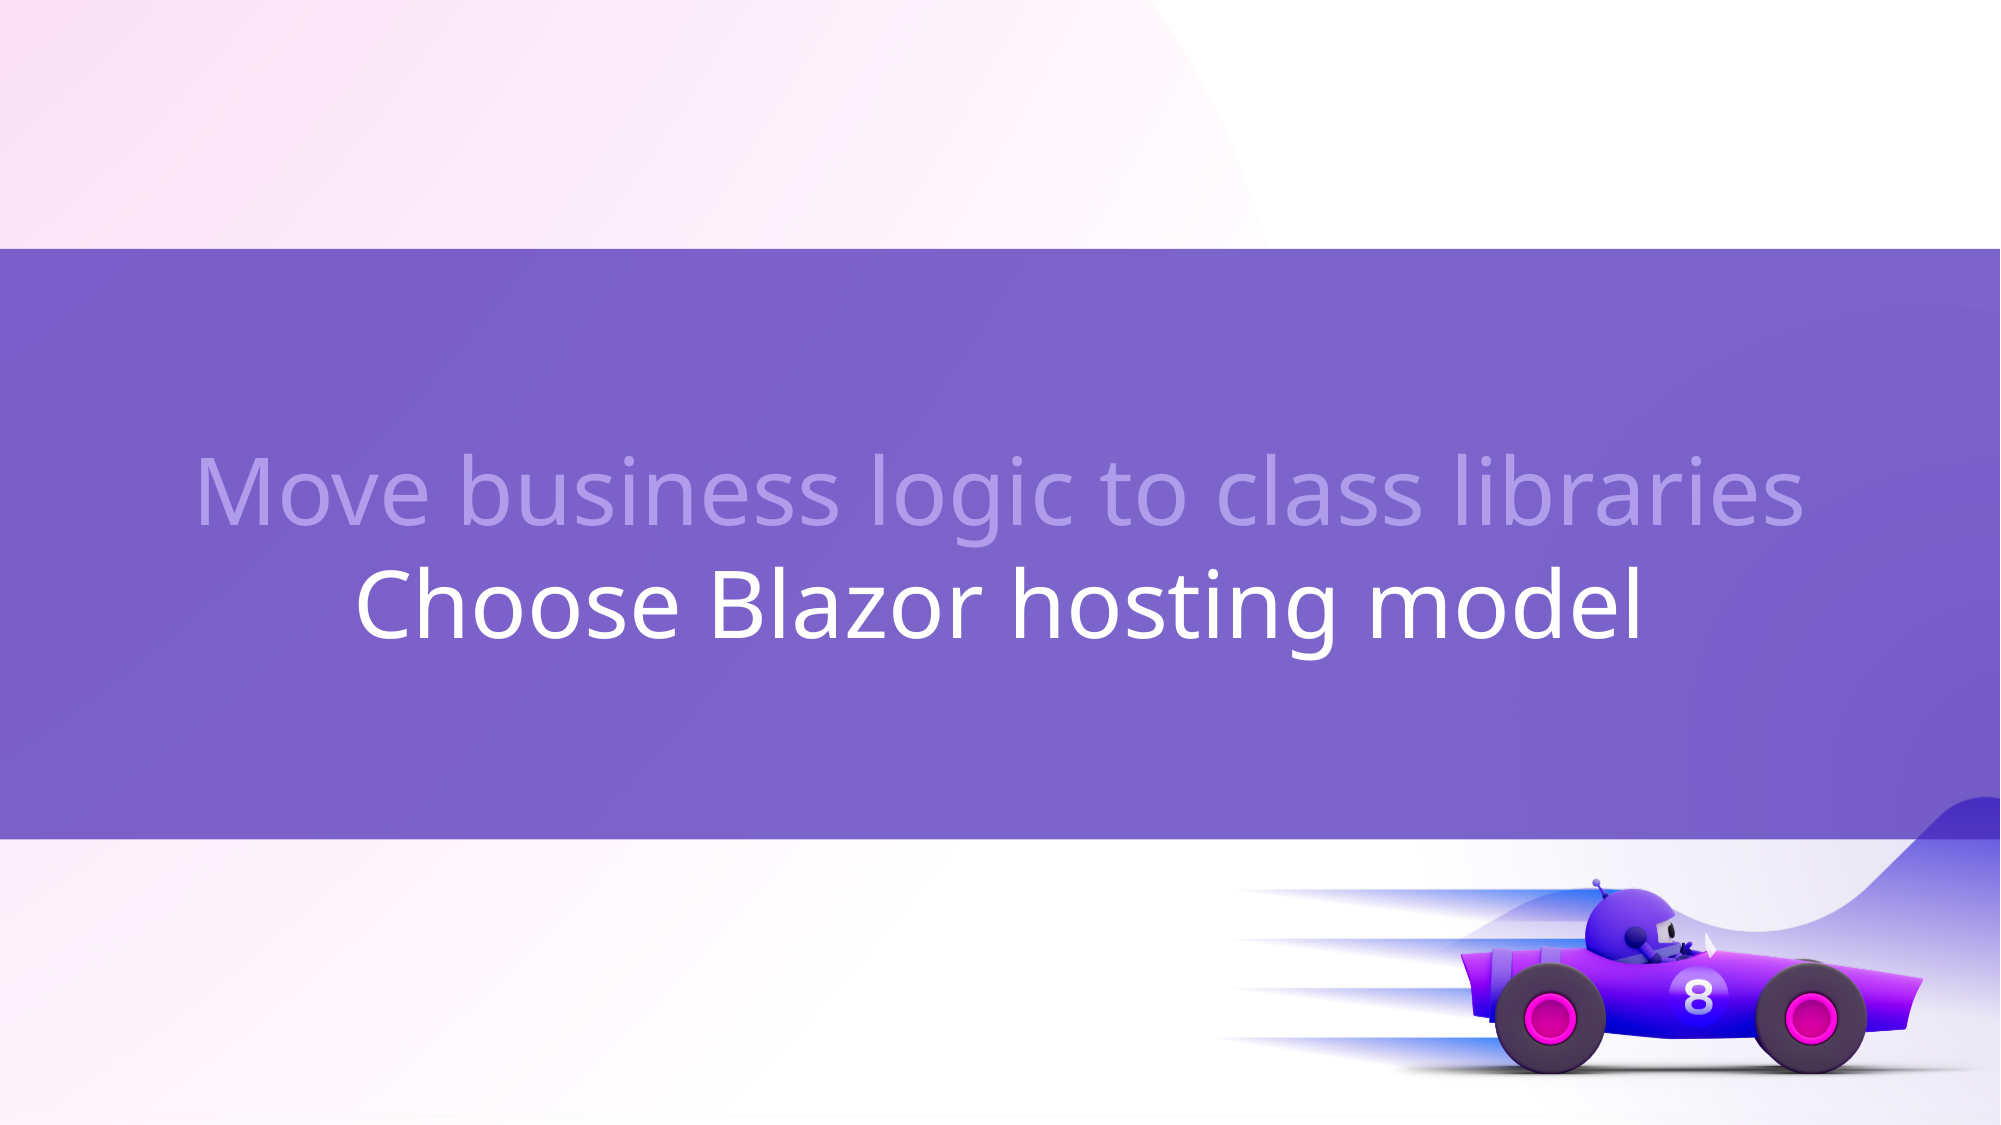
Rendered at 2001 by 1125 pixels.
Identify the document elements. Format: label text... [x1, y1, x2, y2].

text_box Move business logic to class libraries Choose Blazor hosting model [0, 248, 2000, 841]
picture [0, 0, 2001, 1125]
